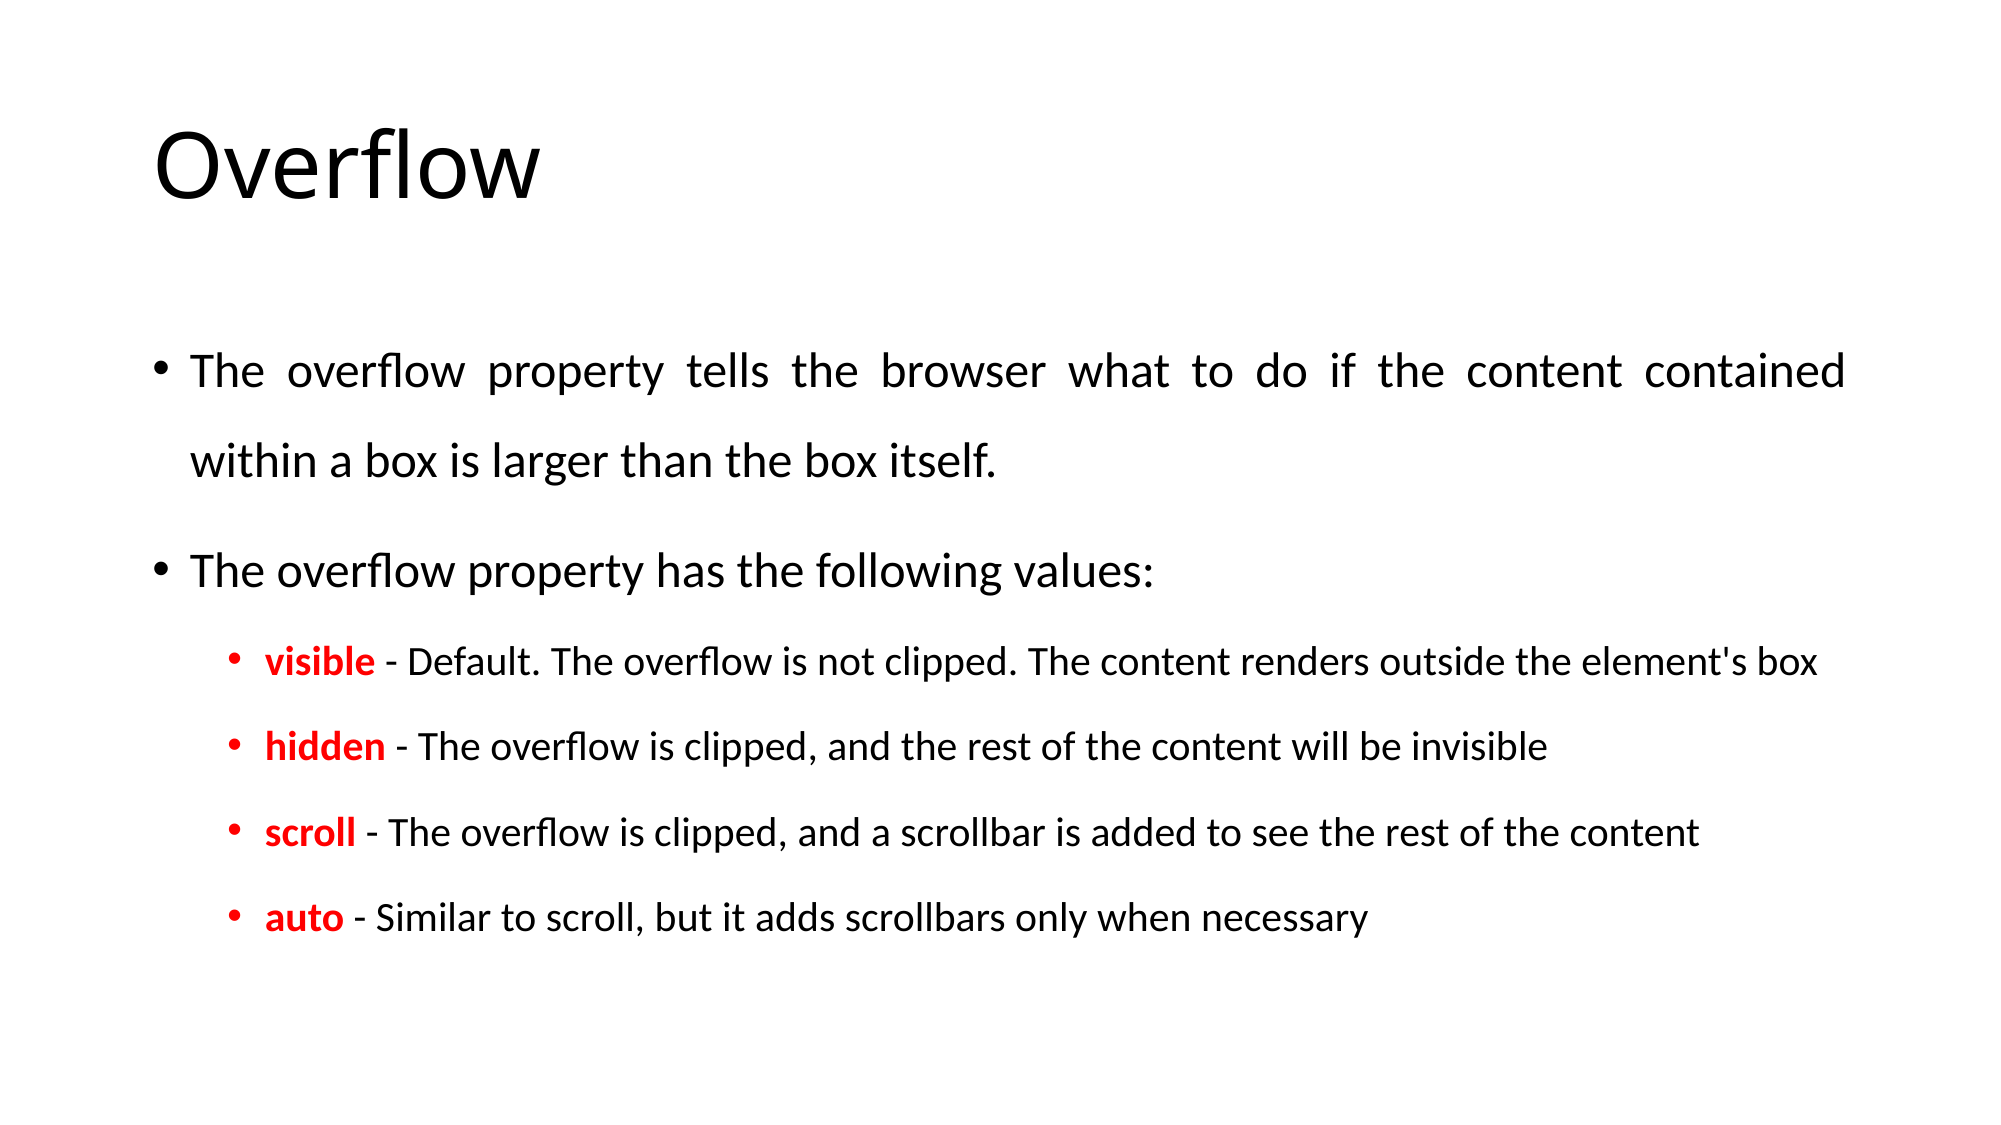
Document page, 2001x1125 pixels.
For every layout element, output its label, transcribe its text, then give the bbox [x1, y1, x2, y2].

list The overflow property tells the browser what to do if the content contained within a box is larger than the box itself. The overflow property has the following values: visible - Default. The overflow is not clipped. The content renders outside the element's box hidden - The overflow is clipped, and the rest of the content will be invisible scroll - The overflow is clipped, and a scrollbar is added to see the rest of the content auto - Similar to scroll, but it adds scrollbars only when necessary [137, 299, 1863, 1014]
title Overflow [137, 59, 1863, 278]
